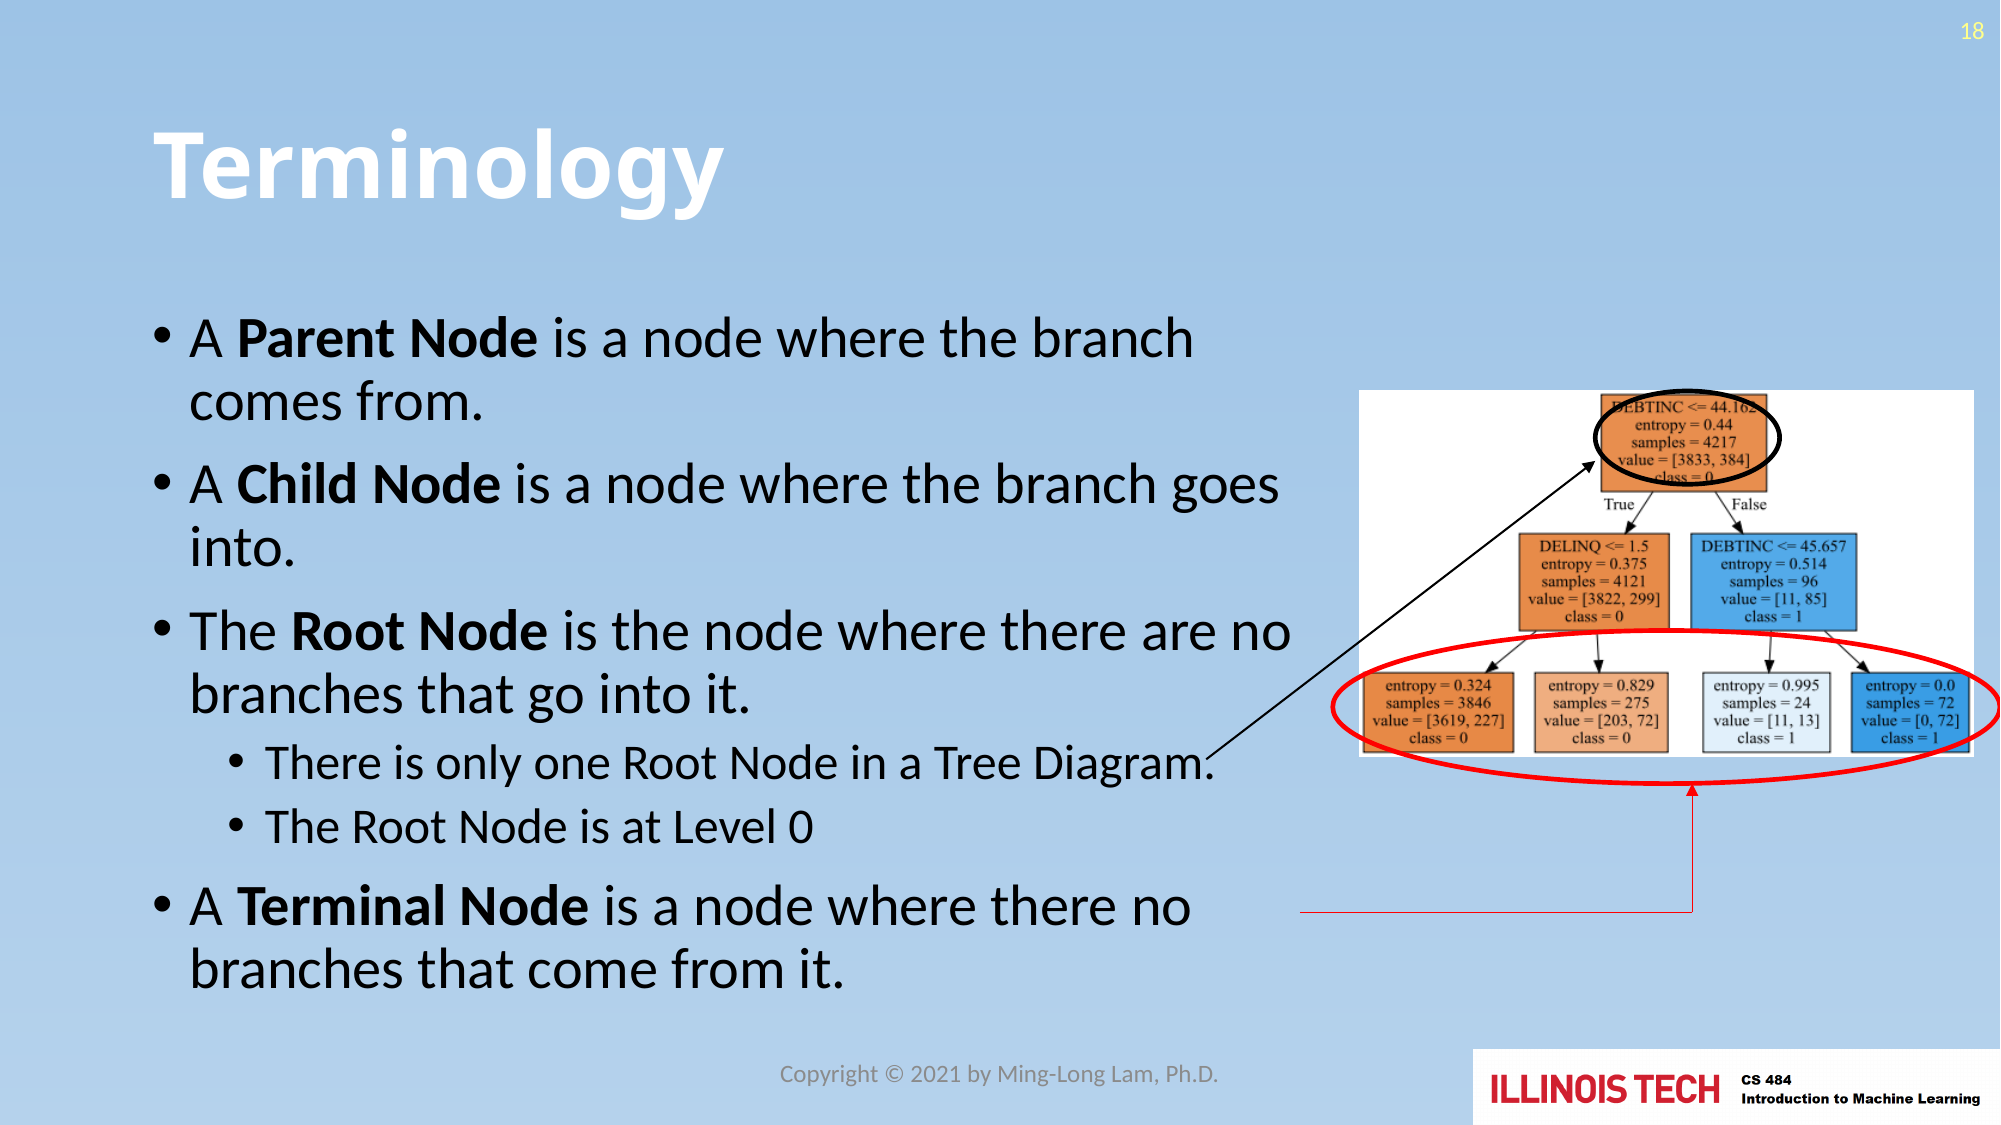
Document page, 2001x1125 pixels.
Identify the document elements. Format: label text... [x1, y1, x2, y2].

text_box [1974, 676, 2000, 738]
list A Parent Node is a node where the branch comes from. A Child Node is a node where the branch goes into. The Root Node is the node where there are no branches that go into it. There is only one Root Node in a Tree Diagram. The Root Node is at Level 0 A Terminal Node is a node where there no branches that come from it. [137, 299, 1360, 1014]
title Terminology [137, 59, 1863, 278]
text_box [1421, 757, 1923, 785]
picture [1473, 1049, 2000, 1125]
picture [1359, 390, 1974, 757]
footer Copyright © 2021 by Ming-Long Lam, Ph.D. [662, 1042, 1338, 1103]
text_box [1206, 460, 1596, 760]
slide_number 18 [1550, 0, 2000, 60]
